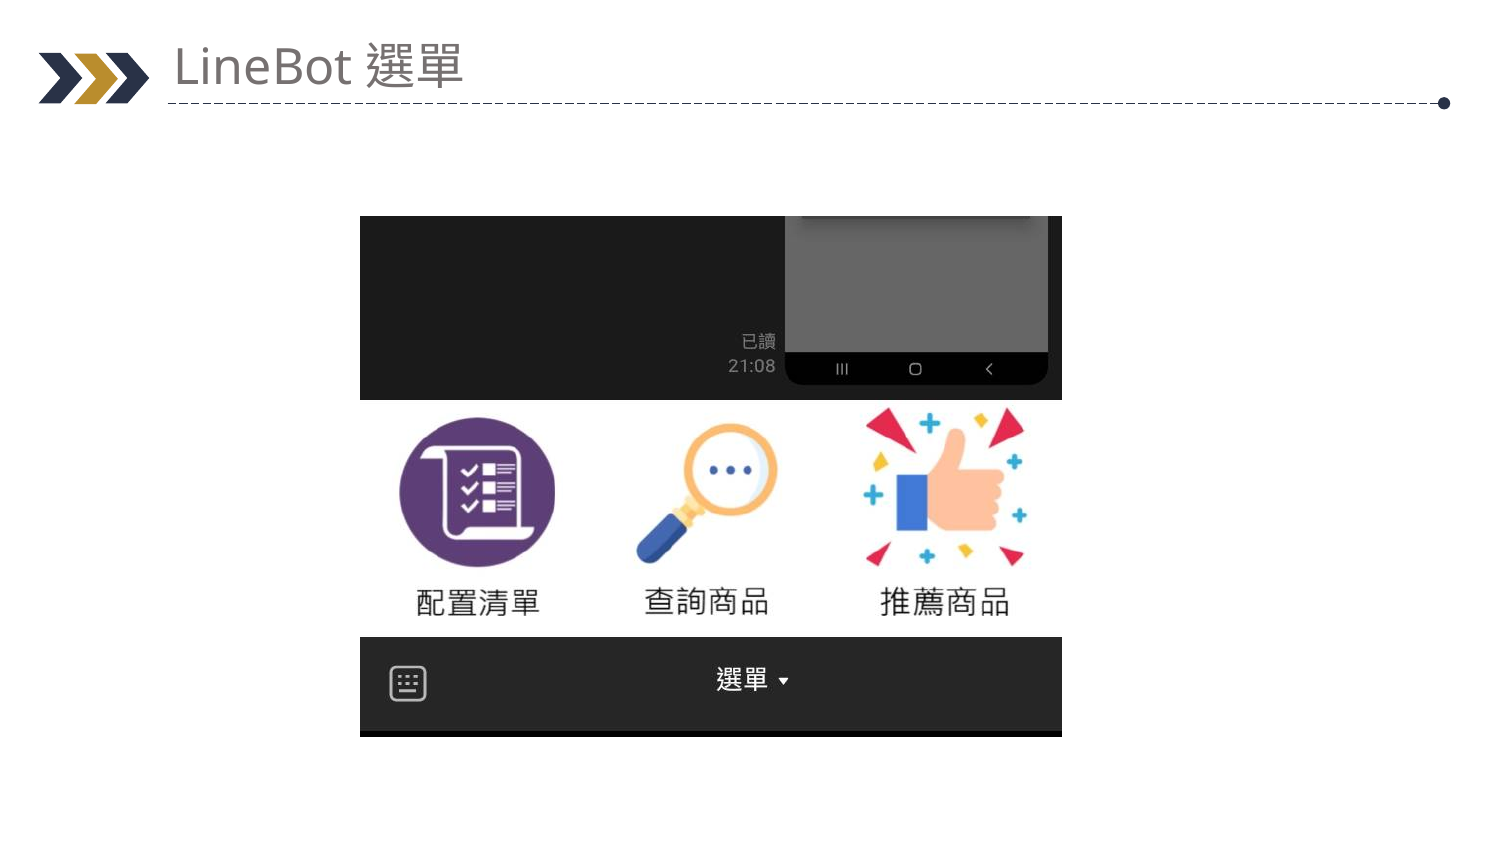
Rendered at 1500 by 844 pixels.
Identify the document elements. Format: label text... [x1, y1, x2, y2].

text_box [103, 51, 151, 105]
text_box [36, 51, 84, 105]
text_box LineBot選單 [158, 27, 480, 103]
picture [360, 216, 1062, 737]
text_box [71, 52, 120, 106]
